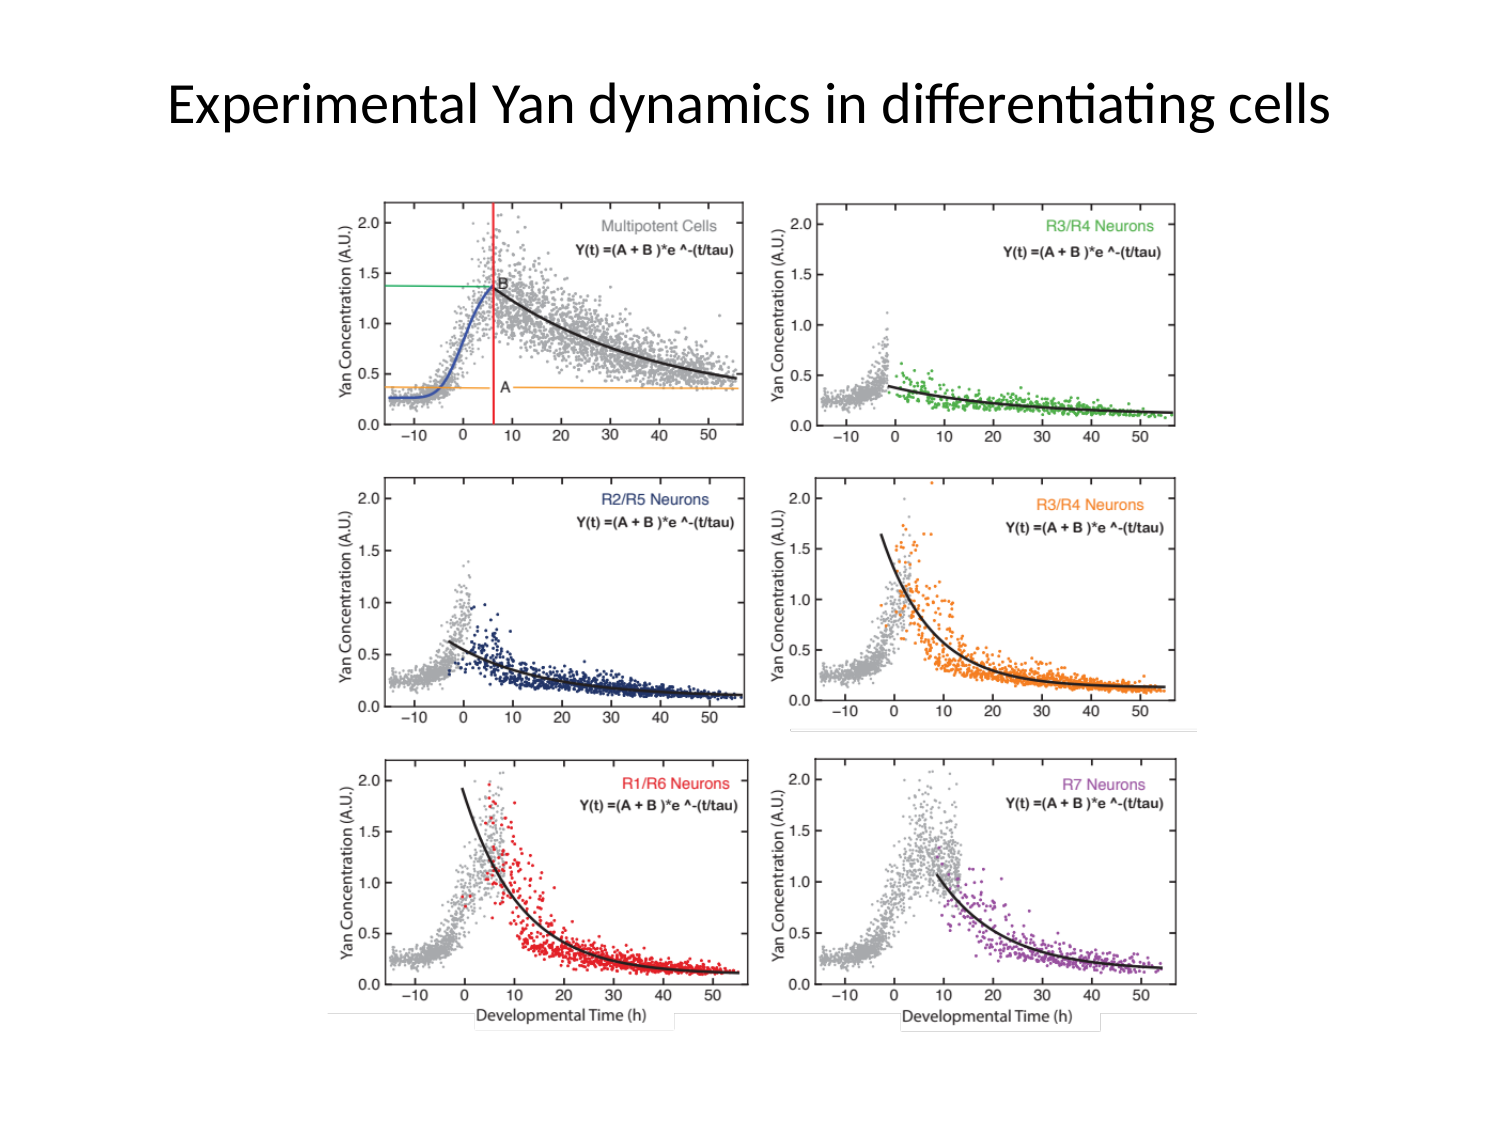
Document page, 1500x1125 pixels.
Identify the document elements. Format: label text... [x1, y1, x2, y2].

picture [327, 180, 1198, 1058]
title Experimental Yan dynamics in differentiating cells [75, 45, 1425, 157]
